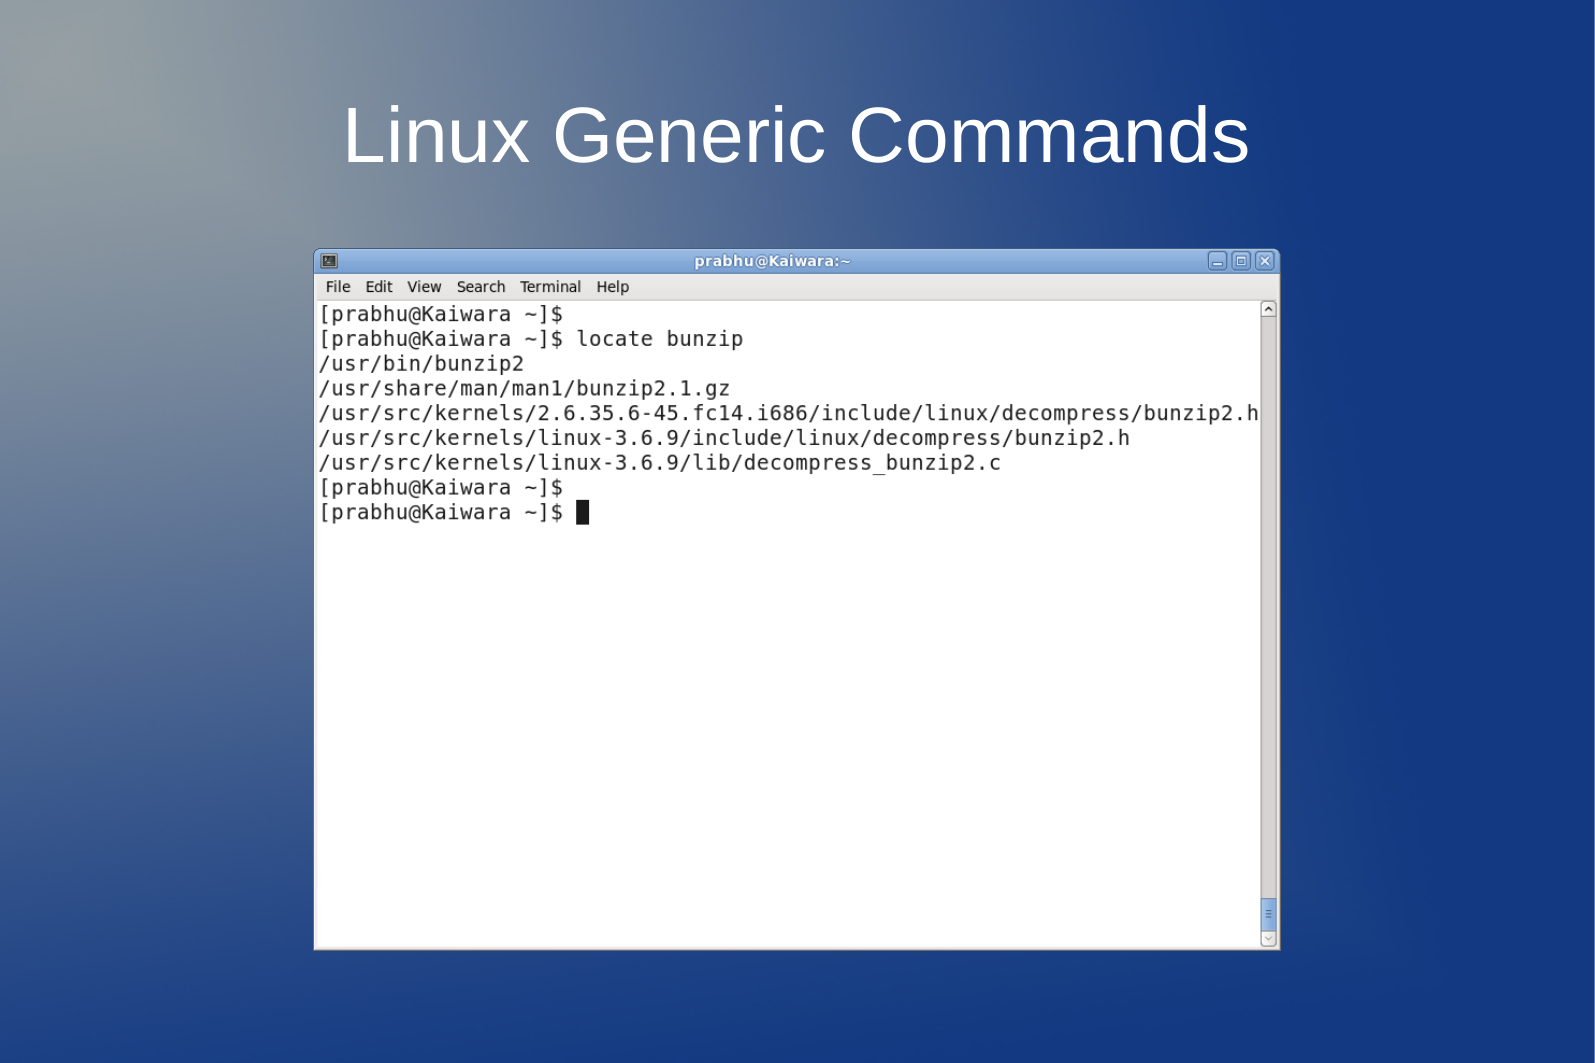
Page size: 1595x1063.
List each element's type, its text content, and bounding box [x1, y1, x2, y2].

title Linux Generic Commands [79, 42, 1515, 220]
picture [0, 0, 1595, 1063]
